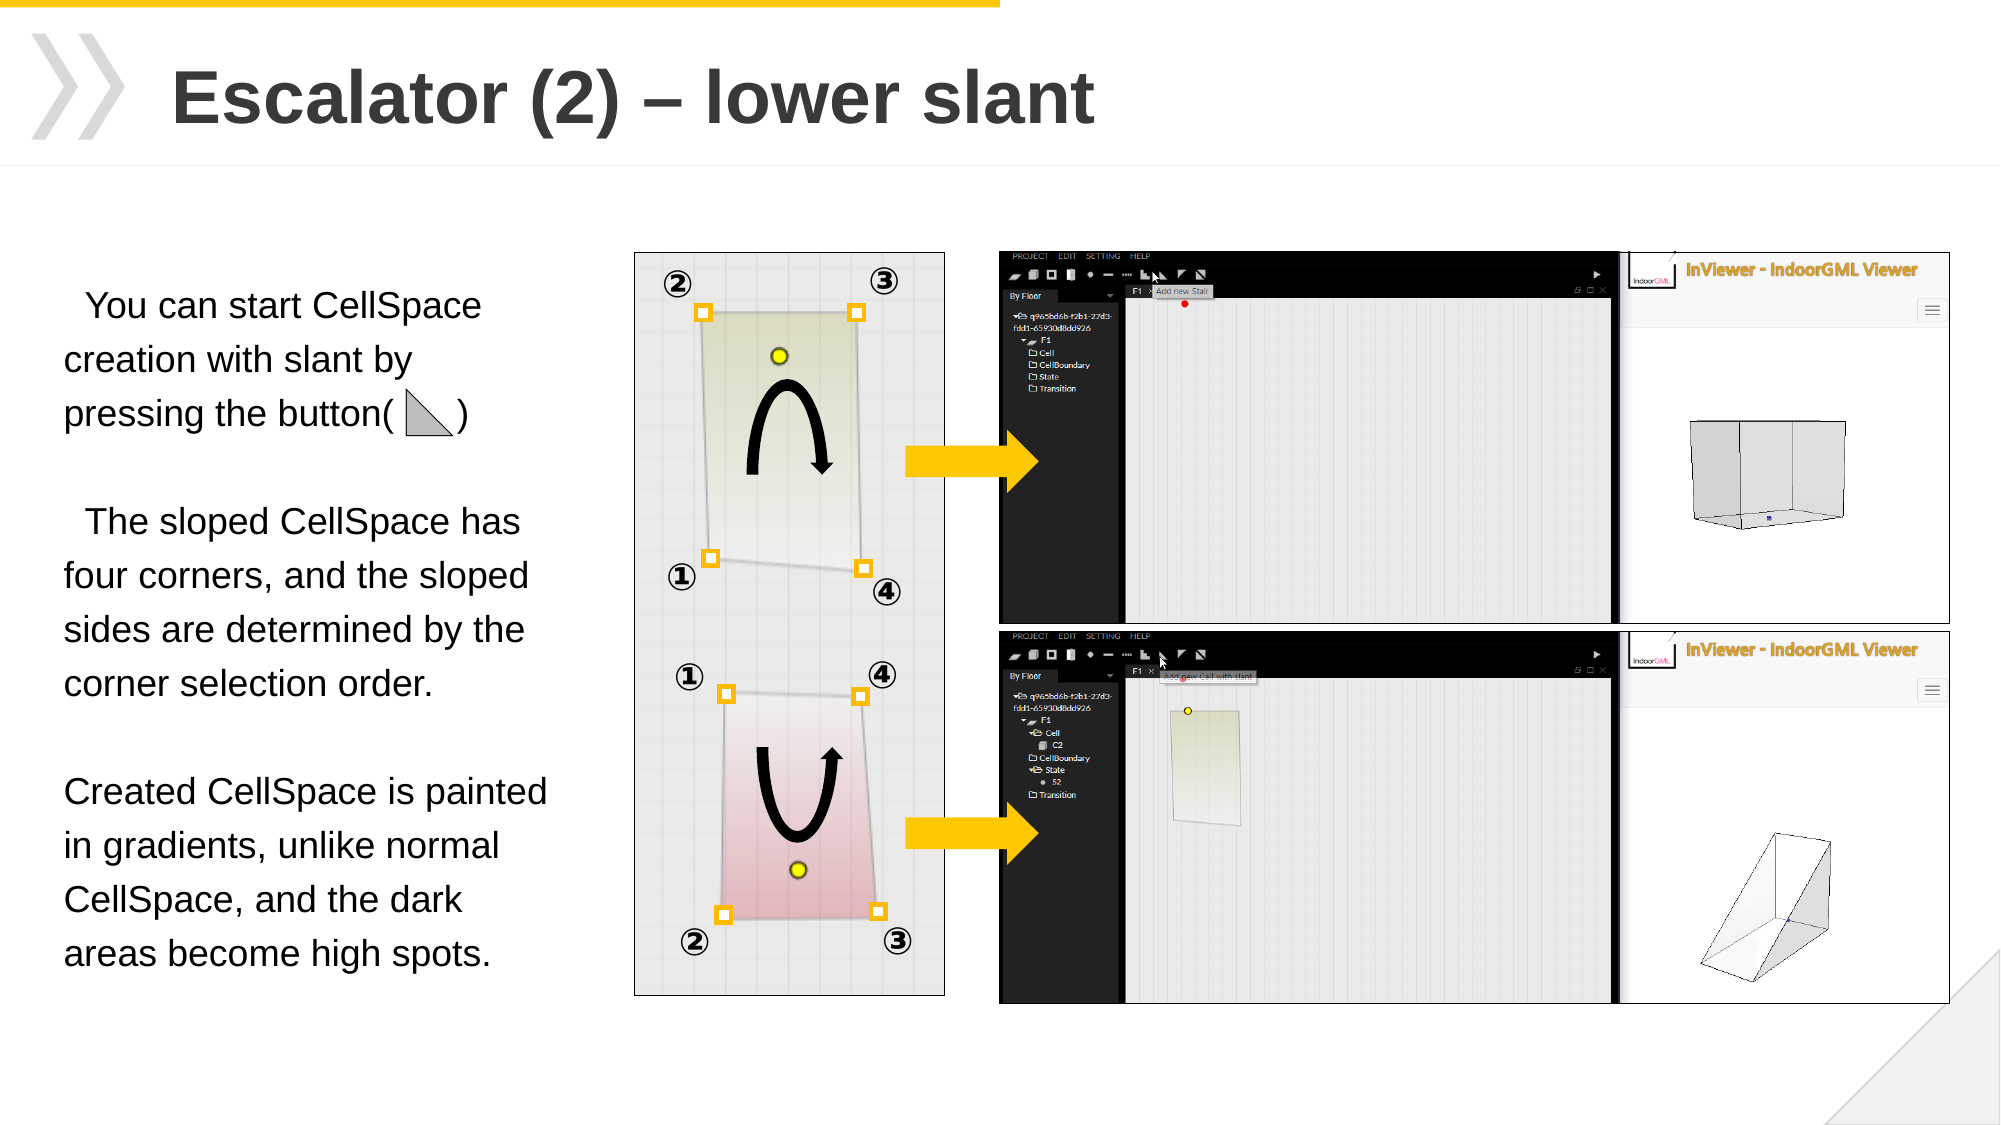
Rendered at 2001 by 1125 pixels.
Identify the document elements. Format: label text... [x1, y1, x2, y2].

text_box You can start CellSpace creation with slant by pressing the button( ) The sloped CellSpace has four corners, and the sloped sides are determined by the corner selection order. Created CellSpace is painted in gradients, unlike normal CellSpace, and the dark areas become high spots. [48, 264, 579, 981]
picture [393, 370, 471, 448]
picture [999, 631, 1950, 1004]
picture [634, 252, 945, 996]
text_box [945, 444, 999, 479]
text_box [945, 816, 999, 851]
picture [999, 251, 1950, 625]
title Escalator (2) – lower slant [156, 39, 1882, 159]
